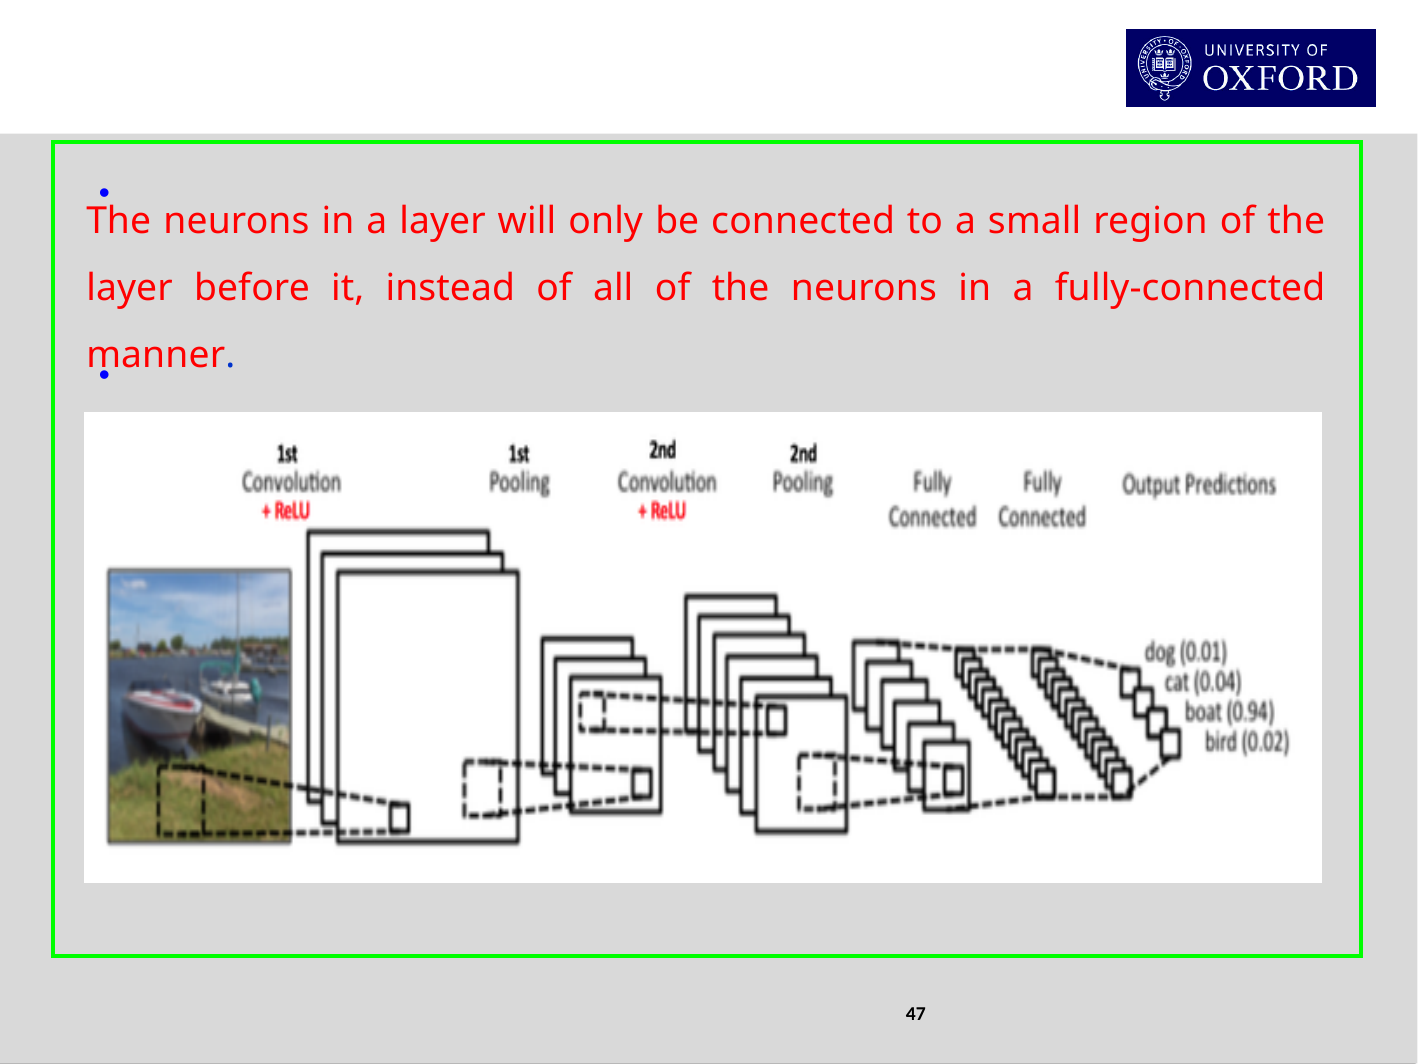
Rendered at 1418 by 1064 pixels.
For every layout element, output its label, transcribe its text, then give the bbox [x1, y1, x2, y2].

picture [83, 412, 1322, 883]
picture [1126, 29, 1376, 107]
text_box 47 [842, 993, 990, 1041]
text_box The neurons in a layer will only be connected to a small region of the layer before it, instead of all of the neurons in a fully-connected manner. [71, 166, 1343, 383]
text_box [53, 141, 1362, 957]
